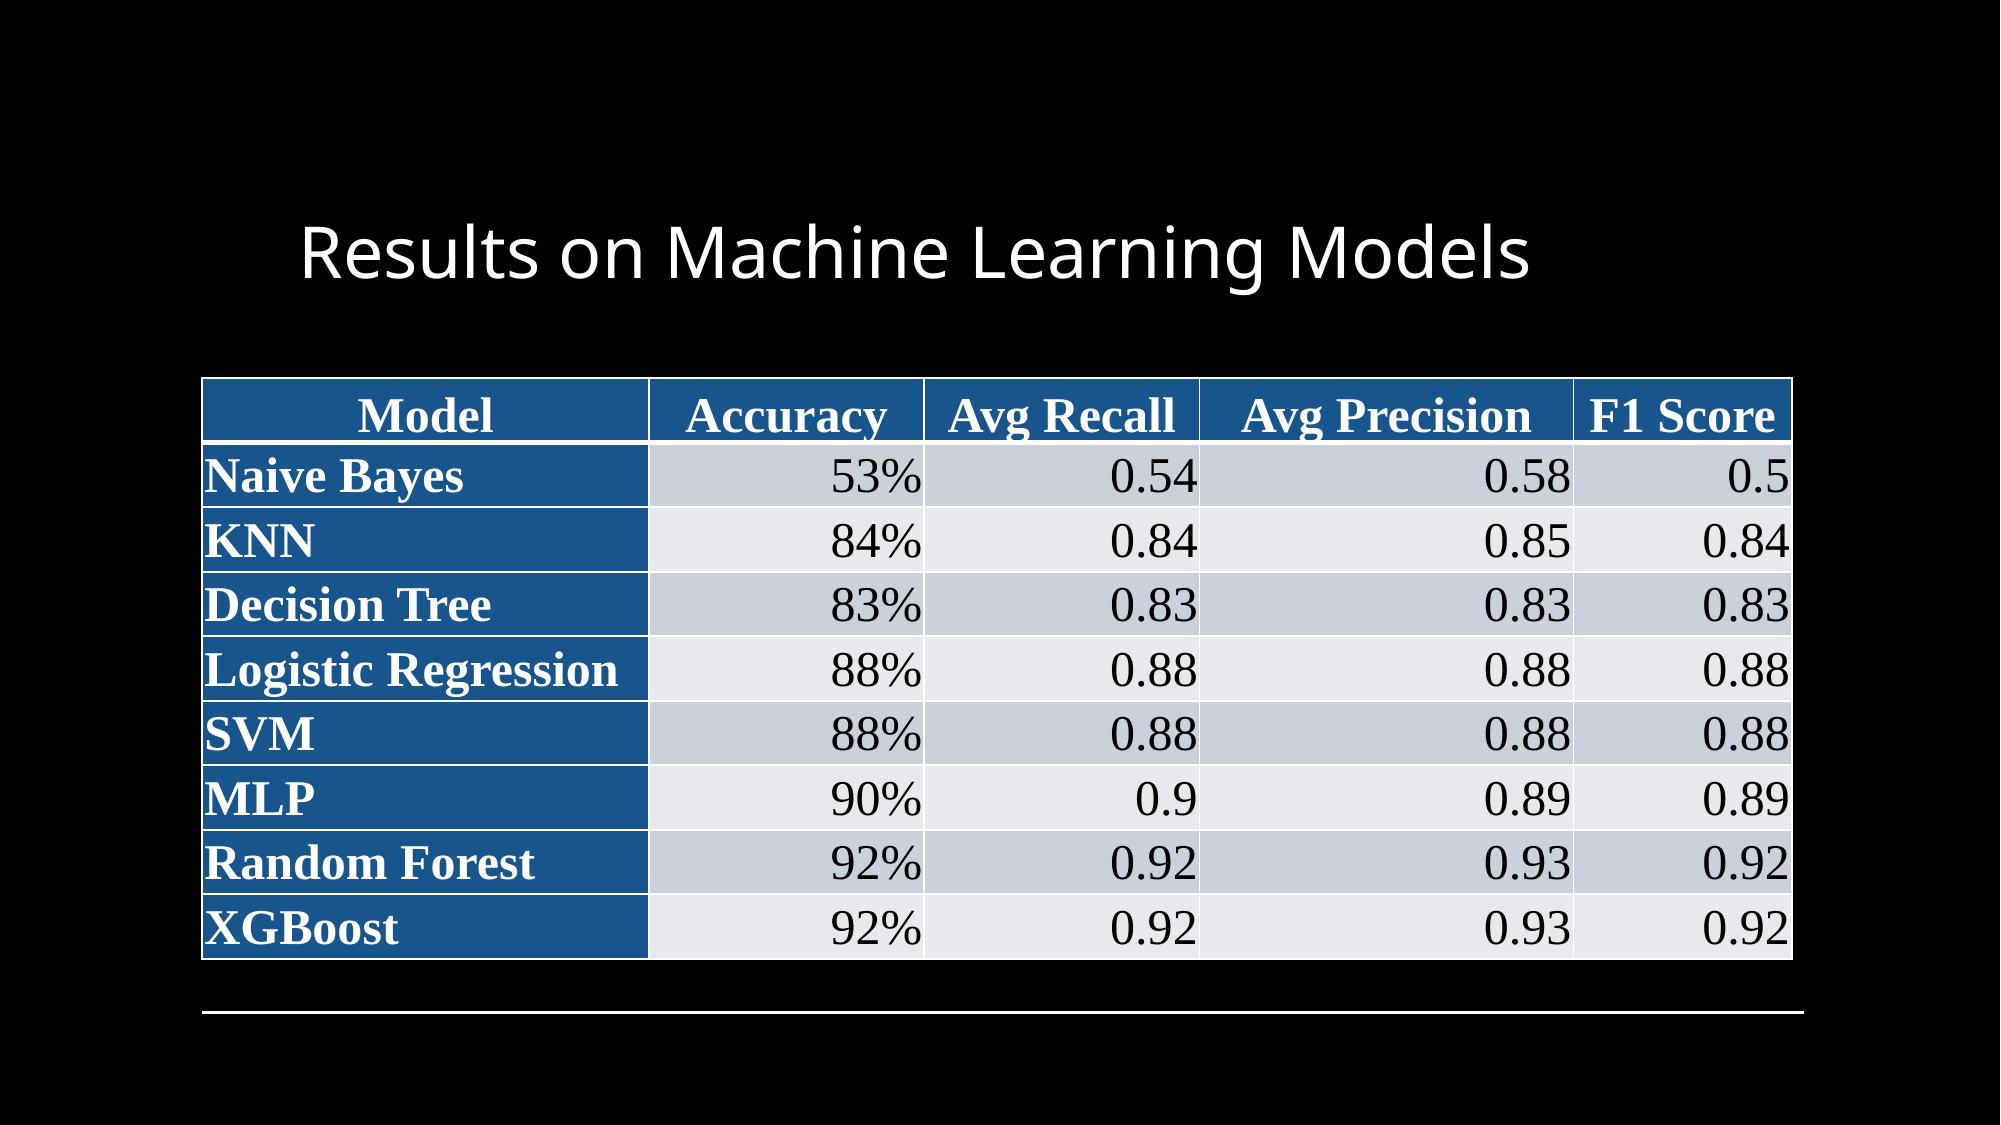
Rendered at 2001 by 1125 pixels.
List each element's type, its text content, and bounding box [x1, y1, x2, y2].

table_cell SVM [203, 702, 648, 764]
table_cell 90% [650, 766, 923, 829]
table_cell 0.92 [925, 831, 1199, 893]
table_header Model [203, 379, 648, 440]
table_cell Random Forest [203, 831, 648, 893]
table_cell 0.89 [1200, 766, 1573, 829]
table_cell 0.83 [925, 573, 1199, 635]
table_cell 0.84 [1574, 508, 1791, 571]
table_cell 0.93 [1200, 895, 1573, 958]
table_cell 0.92 [1574, 895, 1791, 958]
table_header Avg Recall [925, 379, 1199, 440]
table_cell 0.89 [1574, 766, 1791, 829]
table_cell 0.58 [1200, 445, 1573, 506]
table_cell 0.93 [1200, 831, 1573, 893]
table_cell 0.54 [925, 445, 1199, 506]
table_cell 0.92 [925, 895, 1199, 958]
table_cell Logistic Regression [203, 637, 648, 700]
table_cell 88% [650, 637, 923, 700]
table_cell 0.9 [925, 766, 1199, 829]
table_cell 83% [650, 573, 923, 635]
table_cell 0.5 [1574, 445, 1791, 506]
table_cell 0.88 [1574, 702, 1791, 764]
table_cell XGBoost [203, 895, 648, 958]
table_header F1 Score [1574, 379, 1791, 440]
table_cell 0.84 [925, 508, 1199, 571]
table_cell 0.88 [925, 702, 1199, 764]
table_cell 92% [650, 831, 923, 893]
table_cell 84% [650, 508, 923, 571]
table_cell 0.88 [1574, 637, 1791, 700]
table_header Avg Precision [1200, 379, 1573, 440]
table_cell 0.88 [925, 637, 1199, 700]
table_cell 0.83 [1574, 573, 1791, 635]
table_cell 0.88 [1200, 637, 1573, 700]
title Results on Machine Learning Models [202, 135, 1628, 300]
table_cell Naive Bayes [203, 445, 648, 506]
text_box [0, 0, 2000, 1125]
table_header Accuracy [650, 379, 923, 440]
table_cell 92% [650, 895, 923, 958]
table_cell 0.83 [1200, 573, 1573, 635]
table_cell 0.92 [1574, 831, 1791, 893]
table_cell 0.85 [1200, 508, 1573, 571]
table_cell MLP [203, 766, 648, 829]
table_cell 88% [650, 702, 923, 764]
table_cell 0.88 [1200, 702, 1573, 764]
table_cell 53% [650, 445, 923, 506]
table_cell KNN [203, 508, 648, 571]
table_cell Decision Tree [203, 573, 648, 635]
